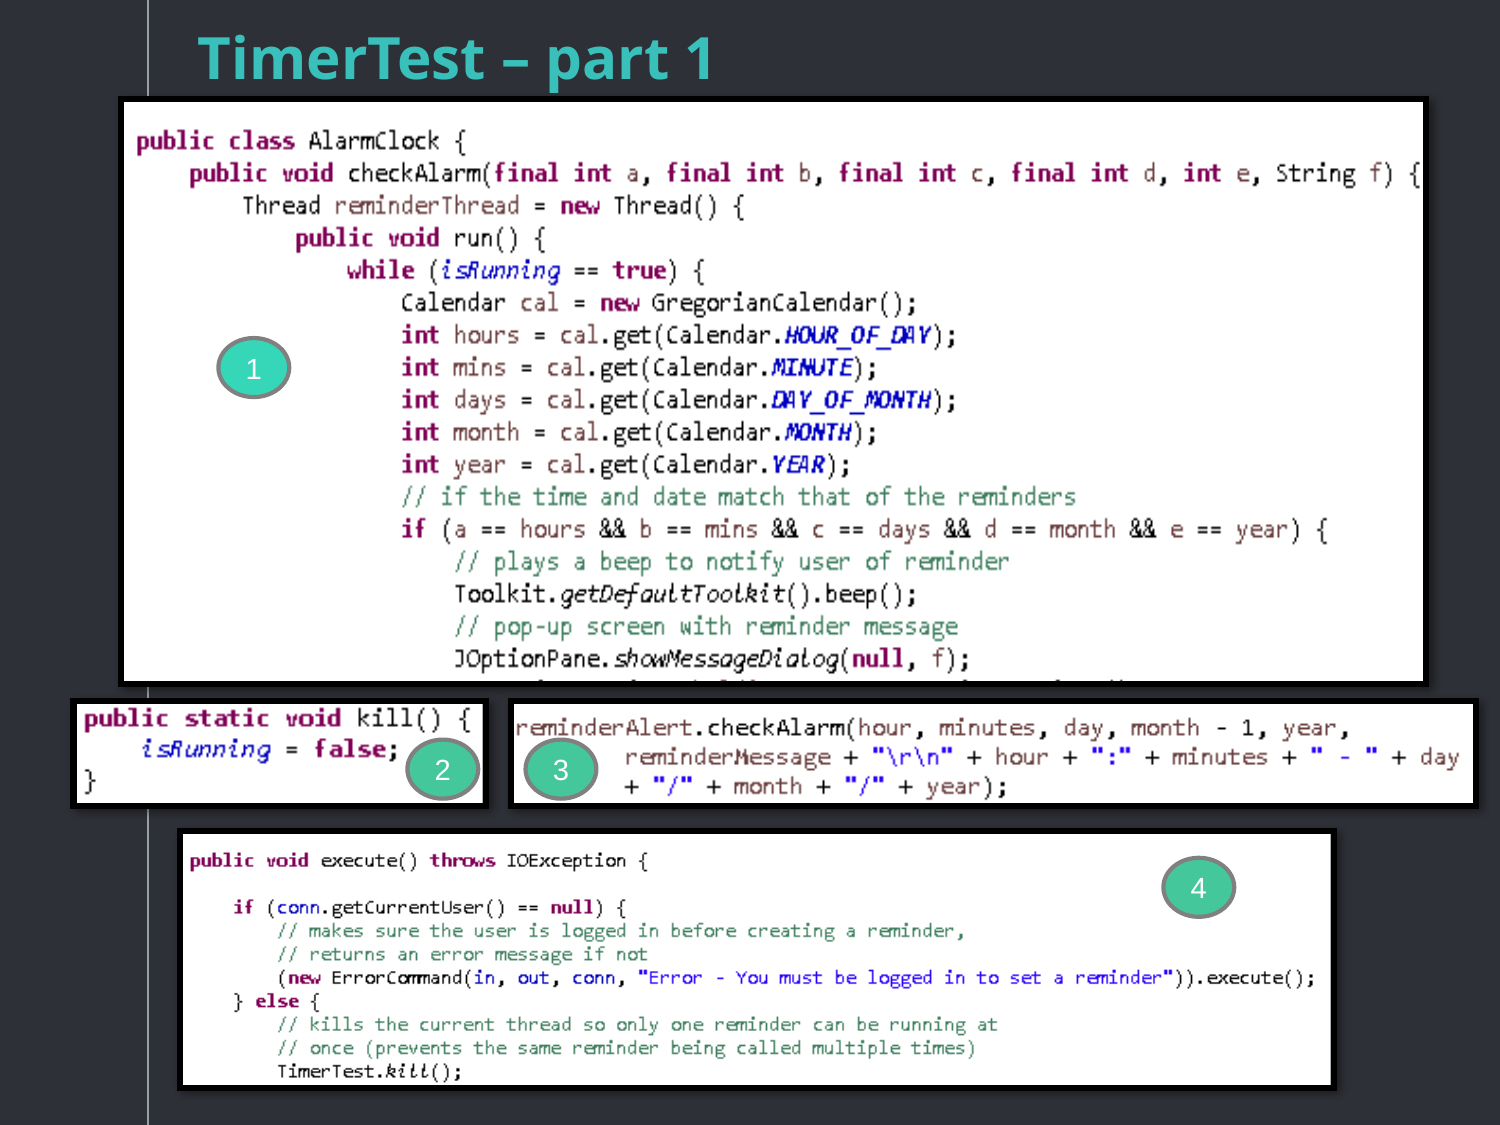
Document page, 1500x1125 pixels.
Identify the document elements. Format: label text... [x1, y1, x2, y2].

title TimerTest – part 1 [183, 30, 1308, 94]
picture [123, 101, 1424, 681]
picture [182, 833, 1331, 1086]
picture [513, 703, 1474, 803]
picture [76, 703, 483, 803]
